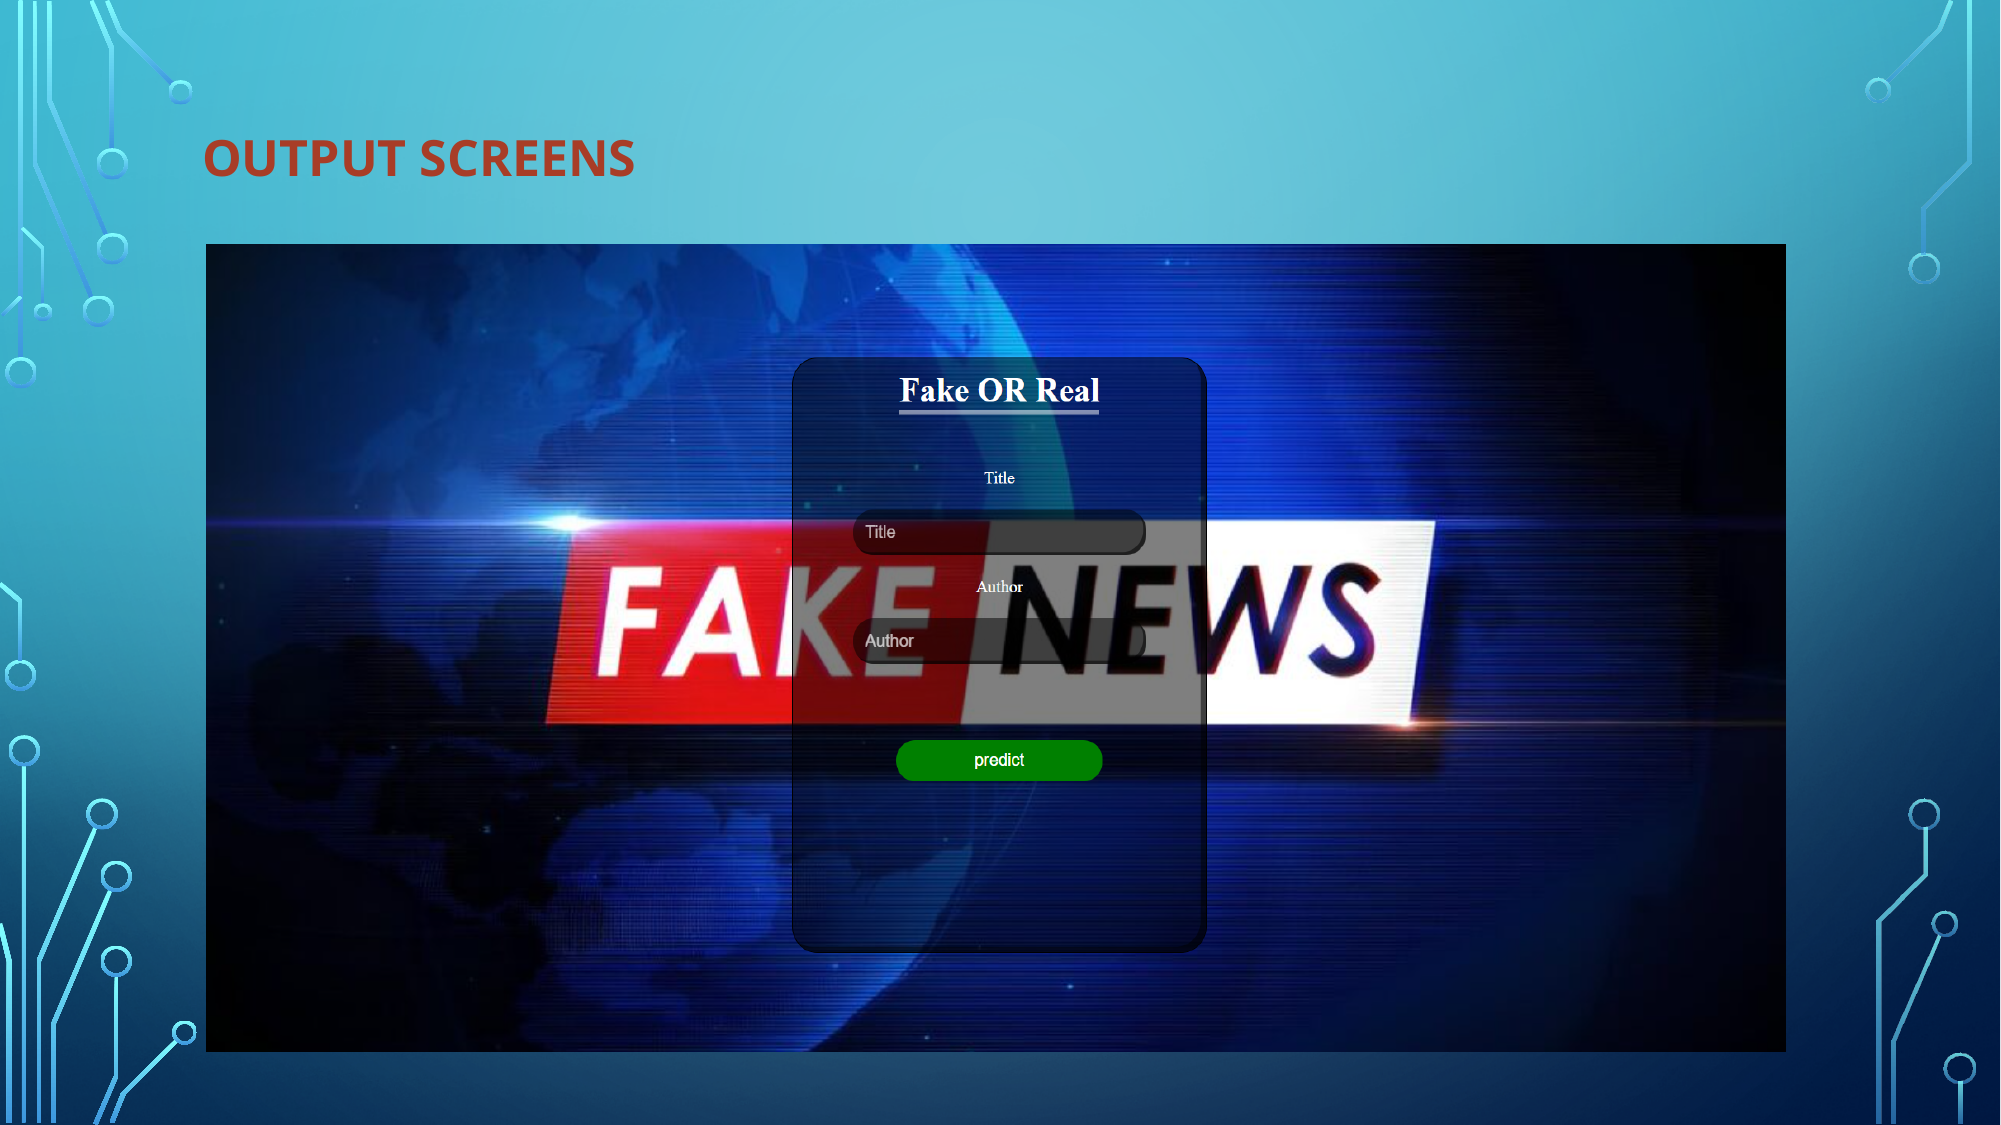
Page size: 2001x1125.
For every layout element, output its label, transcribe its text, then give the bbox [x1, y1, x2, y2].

title Output screens [187, 101, 1813, 220]
picture [206, 244, 1786, 1052]
